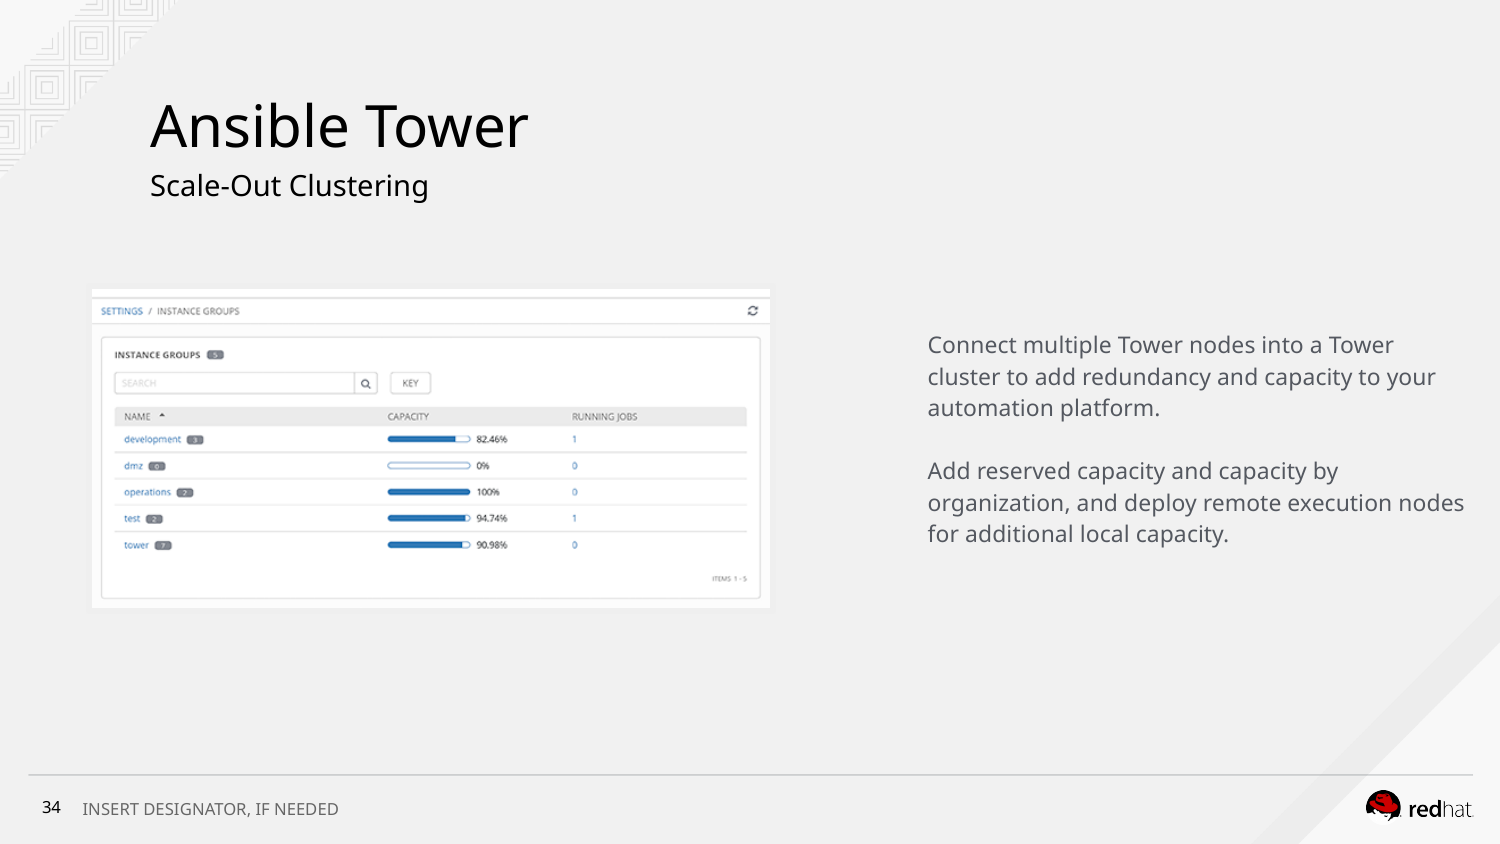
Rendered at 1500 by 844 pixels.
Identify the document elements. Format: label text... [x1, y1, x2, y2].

text_box Connect multiple Tower nodes into a Tower cluster to add redundancy and capacity to your automation platform. Add reserved capacity and capacity by organization, and deploy remote execution nodes for additional local capacity. [912, 319, 1481, 525]
text_box Ansible Tower [135, 0, 1365, 152]
picture [0, 0, 1500, 844]
text_box Scale-Out Clustering [135, 152, 1365, 207]
text_box <number> [16, 776, 76, 841]
